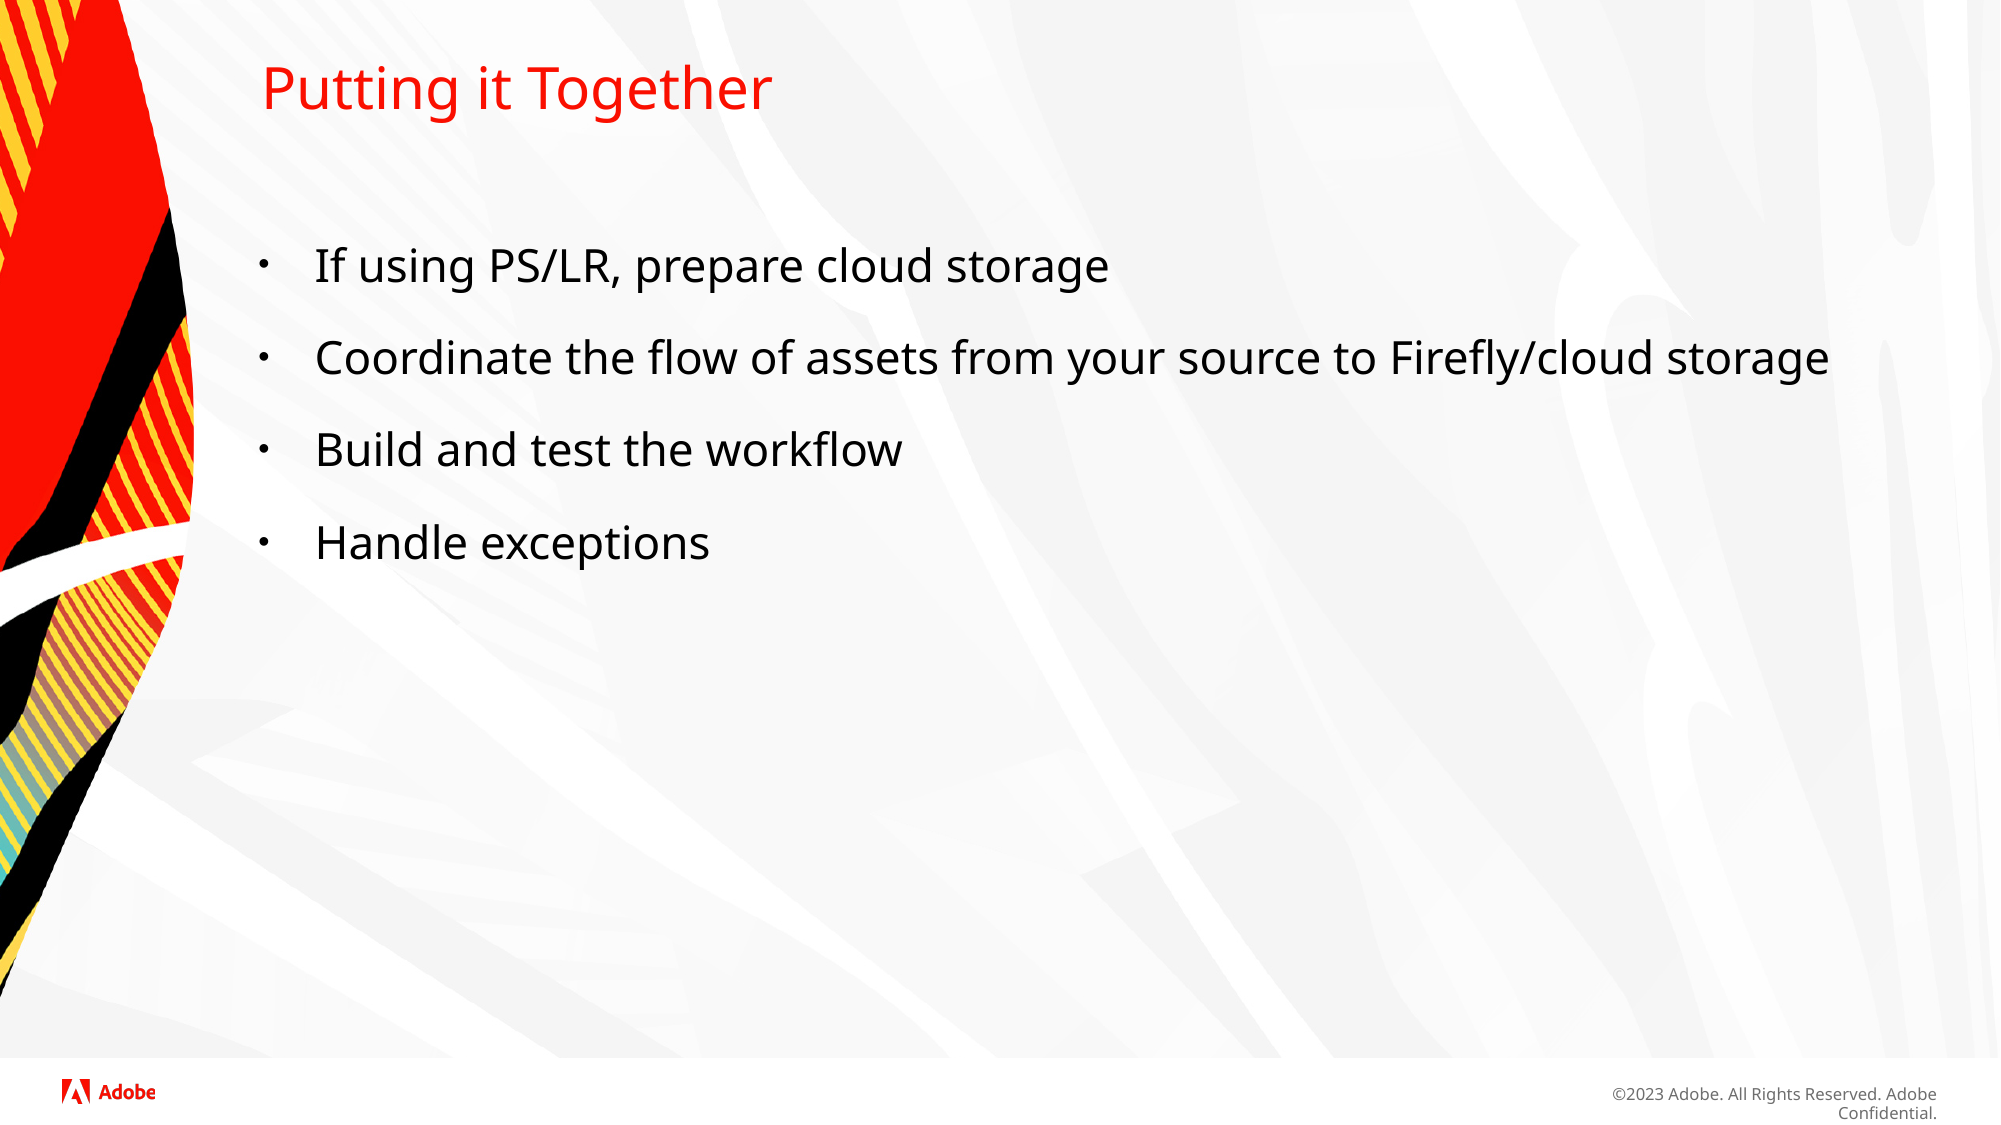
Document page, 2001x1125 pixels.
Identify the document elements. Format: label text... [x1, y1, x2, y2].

picture [0, 0, 2001, 1058]
list If using PS/LR, prepare cloud storage Coordinate the flow of assets from your source to Firefly/cloud storage Build and test the workflow Handle exceptions [250, 228, 1938, 990]
title Putting it Together [253, 51, 1937, 158]
